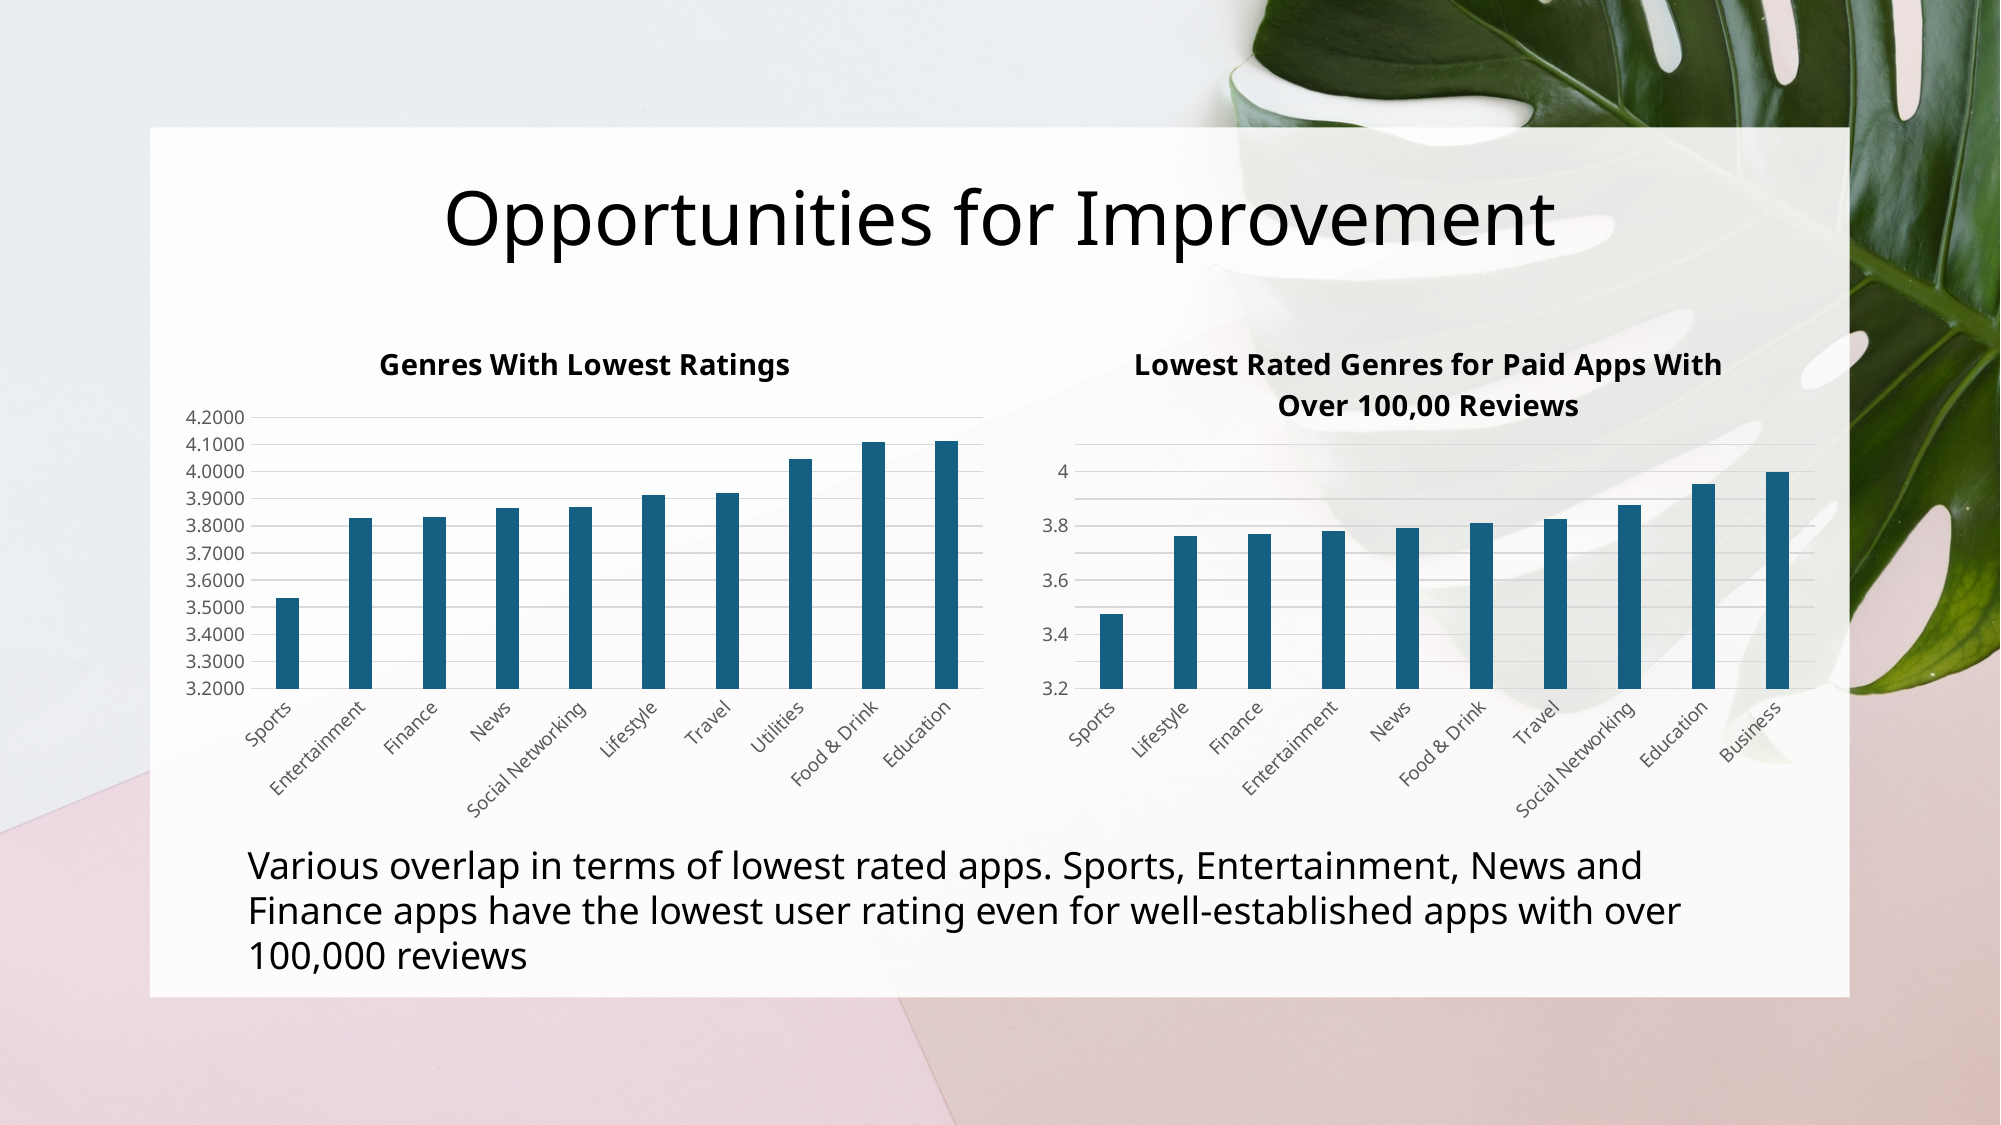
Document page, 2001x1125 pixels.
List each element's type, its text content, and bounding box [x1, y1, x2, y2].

title Opportunities for Improvement [208, 78, 1792, 269]
text_box Various overlap in terms of lowest rated apps. Sports, Entertainment, News and Finance apps have the lowest user rating even for well-established apps with over 100,000 reviews [232, 834, 1755, 985]
chart [168, 316, 1001, 835]
picture [0, 0, 2000, 1125]
chart [1025, 316, 1832, 835]
